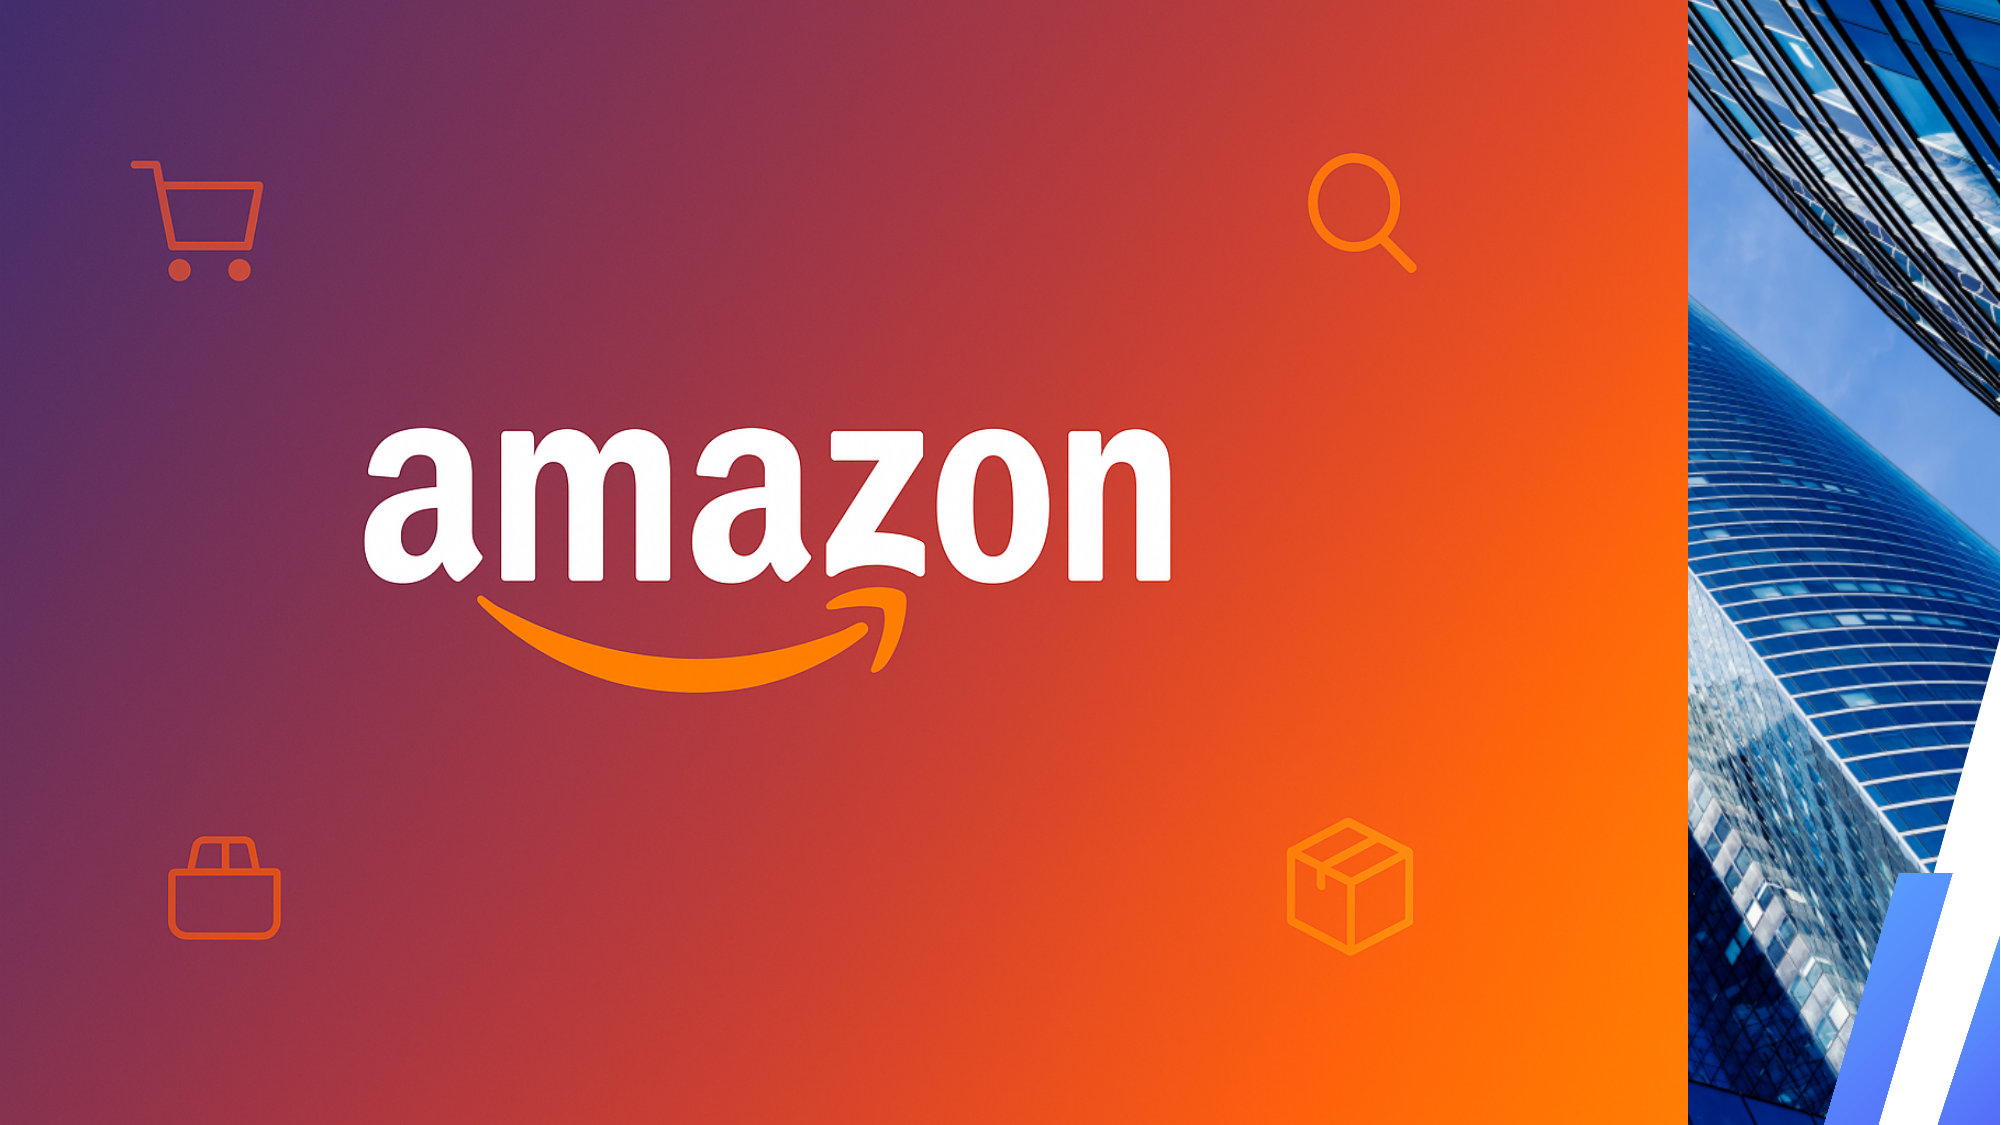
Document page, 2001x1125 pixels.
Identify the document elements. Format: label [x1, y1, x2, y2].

text_box [1936, 935, 2000, 1125]
text_box [1823, 872, 1954, 1125]
picture [0, 0, 1688, 1125]
text_box [1688, 0, 2000, 1125]
